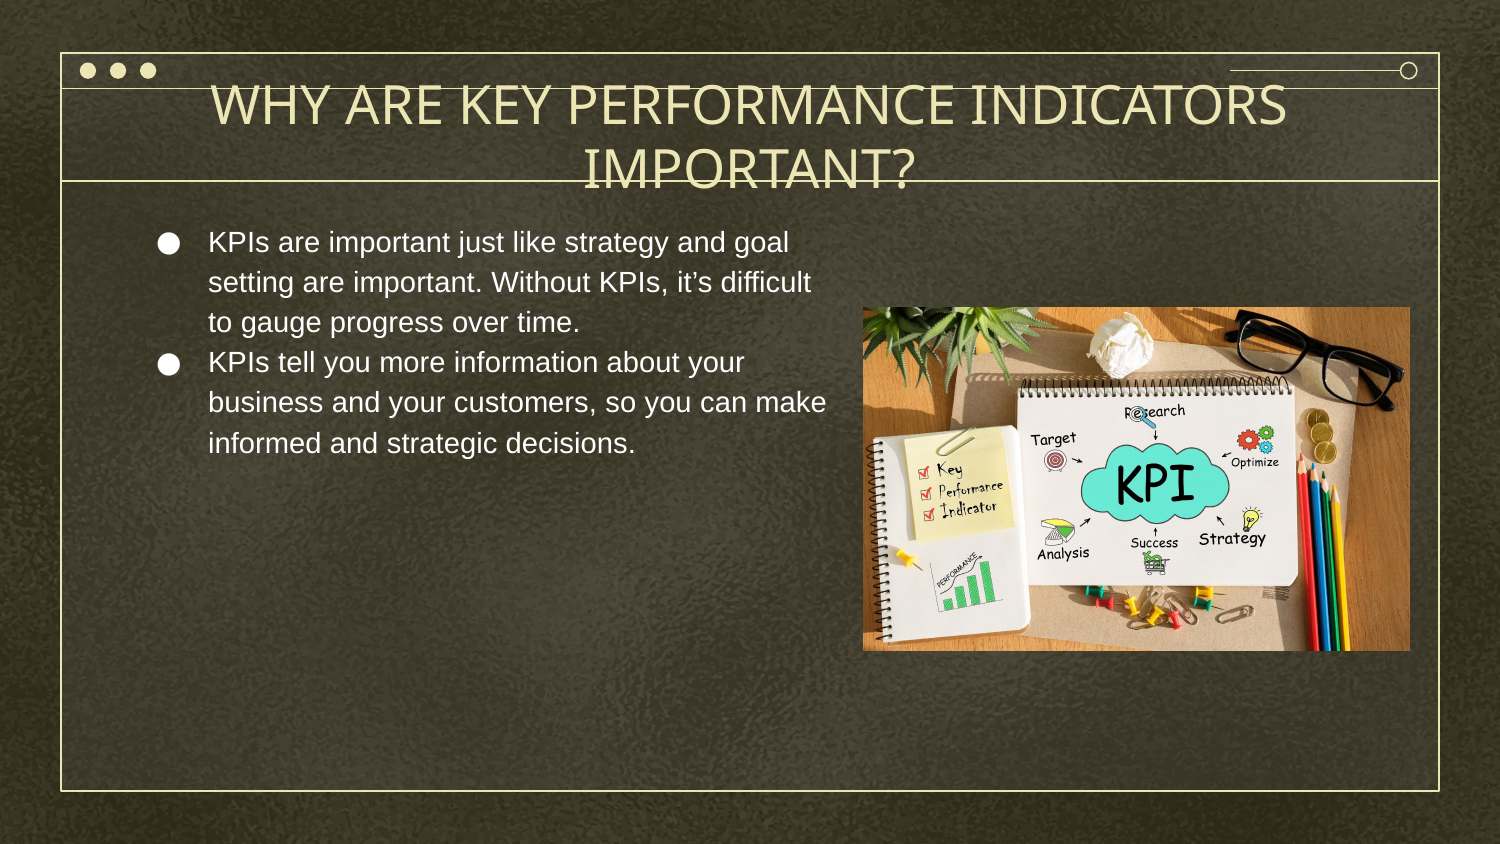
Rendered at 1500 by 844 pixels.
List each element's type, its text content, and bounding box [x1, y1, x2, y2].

list KPIs are important just like strategy and goal setting are important. Without KPIs, it’s difficult to gauge progress over time. KPIs tell you more information about your business and your customers, so you can make informed and strategic decisions. [118, 202, 844, 756]
title WHY ARE KEY PERFORMANCE INDICATORS IMPORTANT? [118, 88, 1382, 182]
picture [863, 307, 1410, 651]
